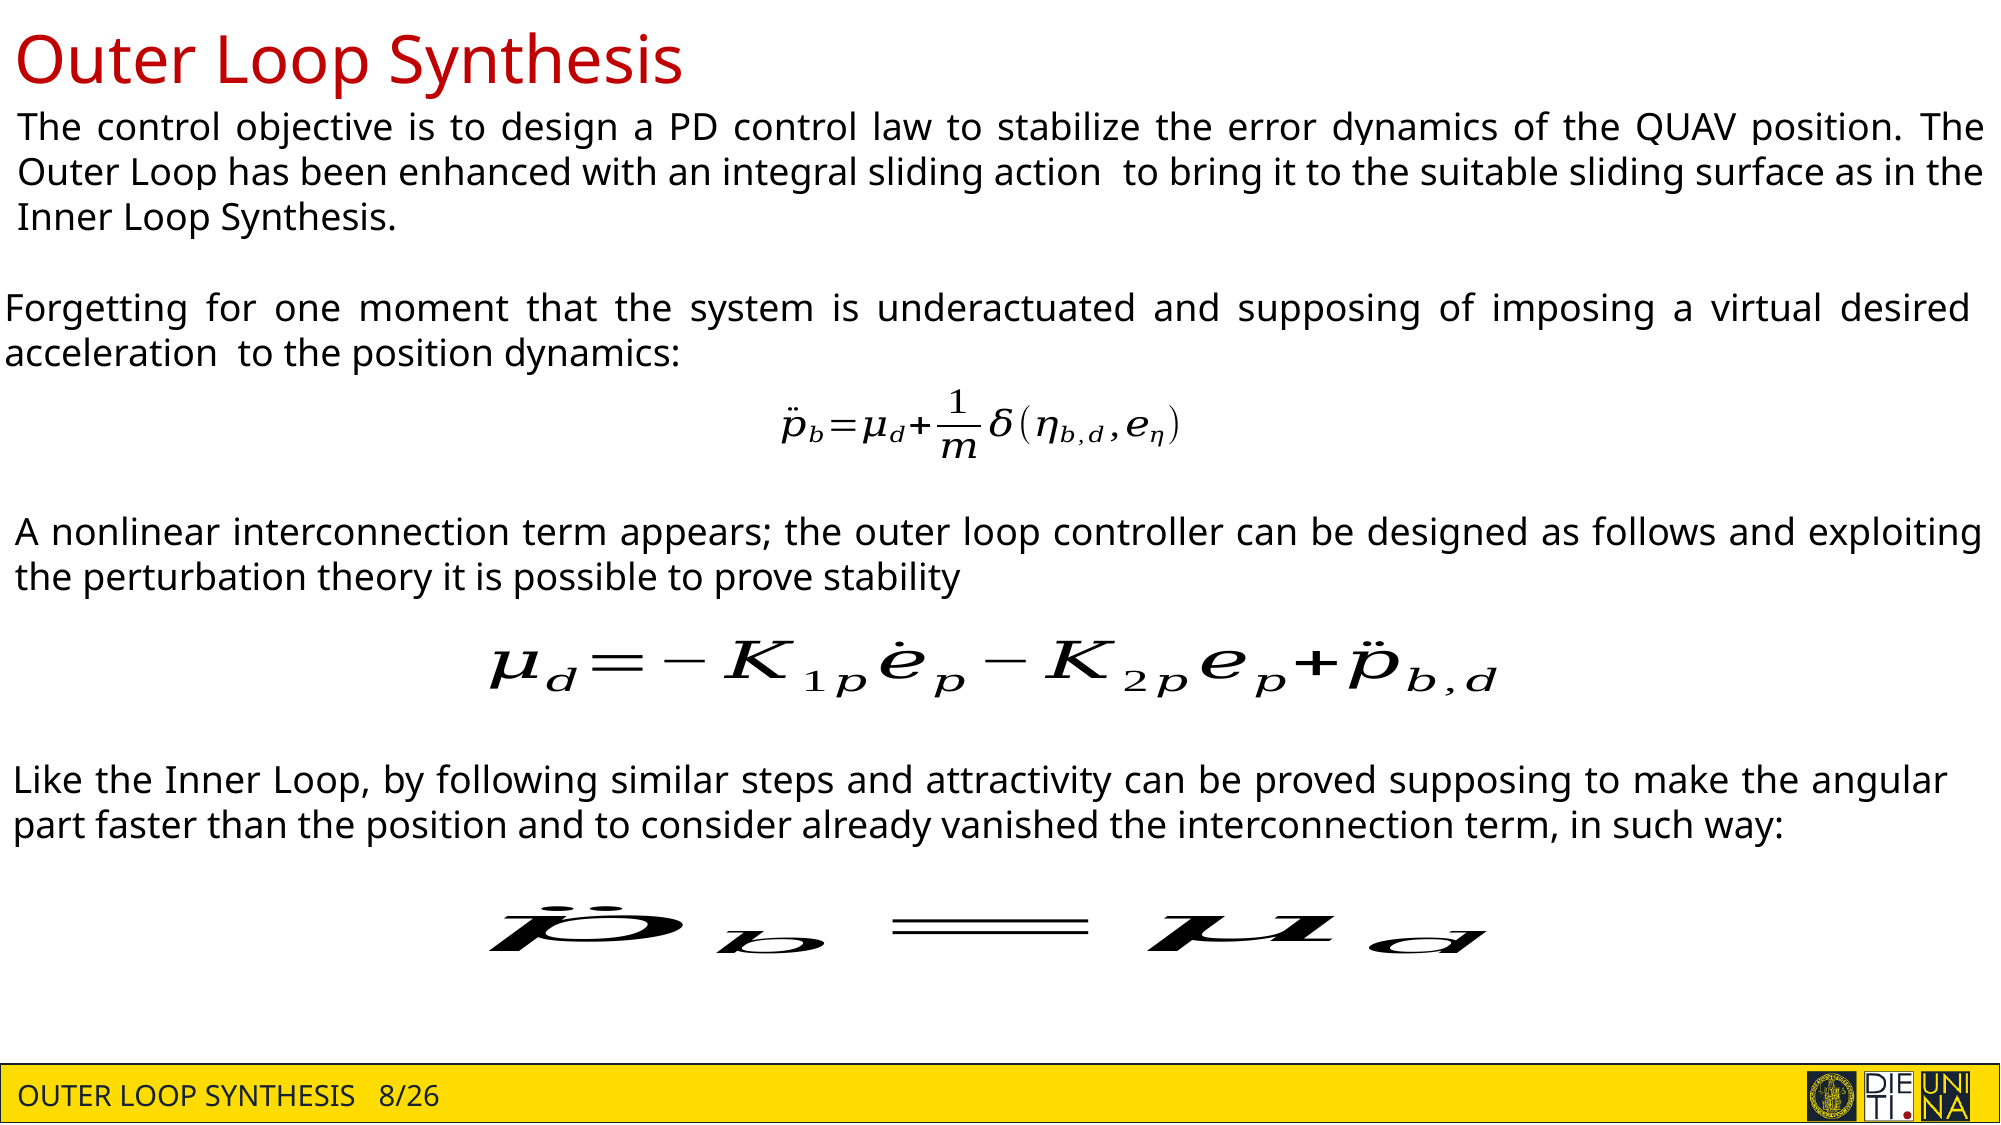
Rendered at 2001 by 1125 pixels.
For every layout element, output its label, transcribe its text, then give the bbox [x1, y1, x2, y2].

text_box Like the Inner Loop, by following similar steps and attractivity can be proved supposing to make the angular part faster than the position and to consider already vanished the interconnection term, in such way: [0, 748, 1965, 854]
text_box OUTER LOOP SYNTHESIS 8/26 [2, 1069, 1376, 1125]
picture [1806, 1069, 1970, 1123]
text_box The control objective is to design a PD control law to stabilize the error dynamics of the QUAV position. The Outer Loop has been enhanced with an integral sliding action to bring it to the suitable sliding surface as in the Inner Loop Synthesis. [2, 95, 2000, 246]
text_box A nonlinear interconnection term appears; the outer loop controller can be designed as follows and exploiting the perturbation theory it is possible to prove stability [0, 500, 2000, 606]
text_box Outer Loop Synthesis [0, 9, 1002, 105]
text_box [0, 1063, 2000, 1123]
